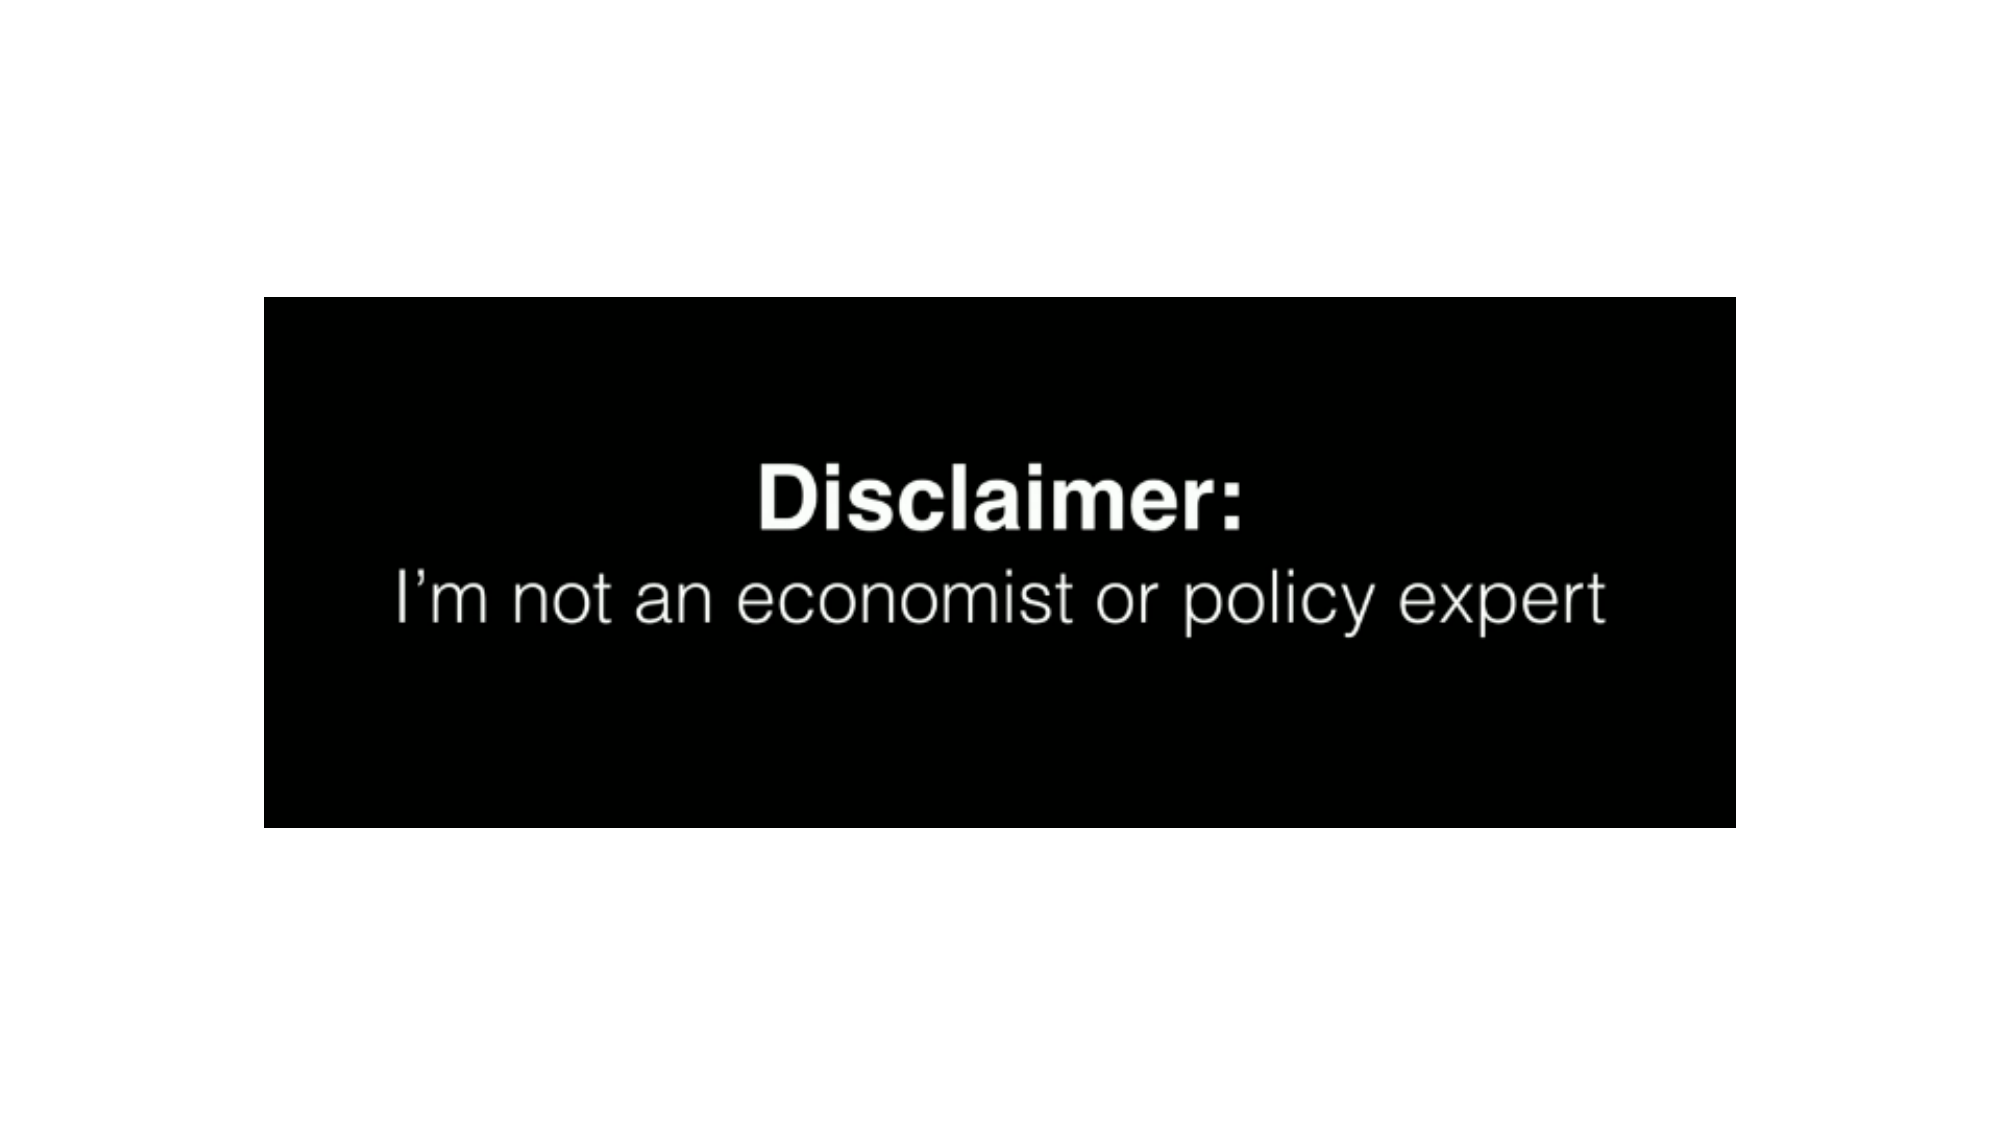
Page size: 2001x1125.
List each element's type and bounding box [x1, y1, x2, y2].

picture [264, 297, 1736, 828]
